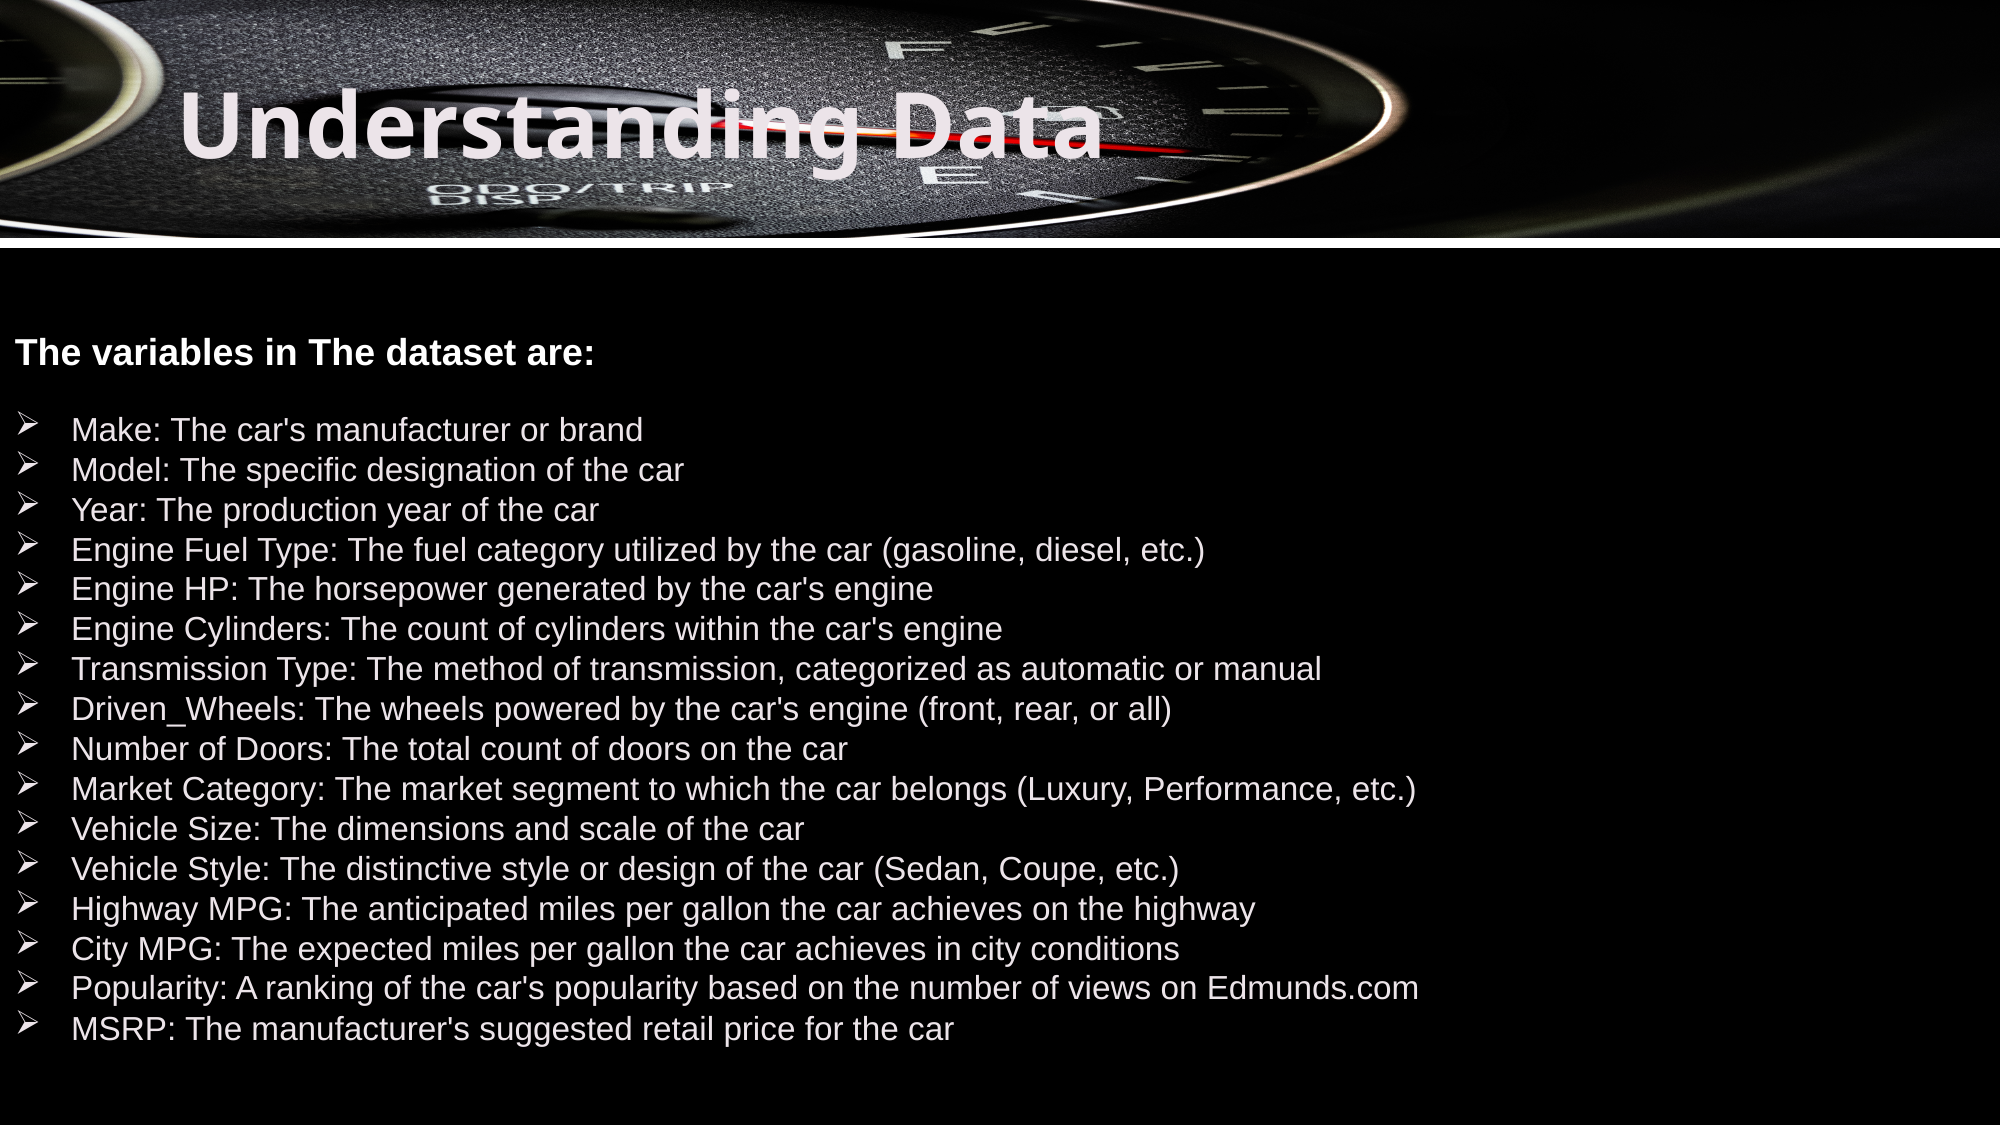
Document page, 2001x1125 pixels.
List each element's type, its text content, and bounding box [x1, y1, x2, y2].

picture [0, 0, 2000, 238]
title Understanding Data [161, 238, 1244, 289]
text_box The variables in The dataset are: Make: The car's manufacturer or brand Model: The specific designation of the car Year: The production year of the car Engine Fuel Type: The fuel category utilized by the car (gasoline, diesel, etc.) Engine HP: The horsepower generated by the car's engine Engine Cylinders: The count of cylinders within the car's engine Transmission Type: The method of transmission, categorized as automatic or manual Driven_Wheels: The wheels powered by the car's engine (front, rear, or all) Number of Doors: The total count of doors on the car Market Category: The market segment to which the car belongs (Luxury, Performance, etc.) Vehicle Size: The dimensions and scale of the car Vehicle Style: The distinctive style or design of the car (Sedan, Coupe, etc.) Highway MPG: The anticipated miles per gallon the car achieves on the highway City MPG: The expected miles per gallon the car achieves in city conditions Popularity: A ranking of the car's popularity based on the number of views on Edmunds.com MSRP: The manufacturer's suggested retail price for the car [0, 248, 2000, 1125]
